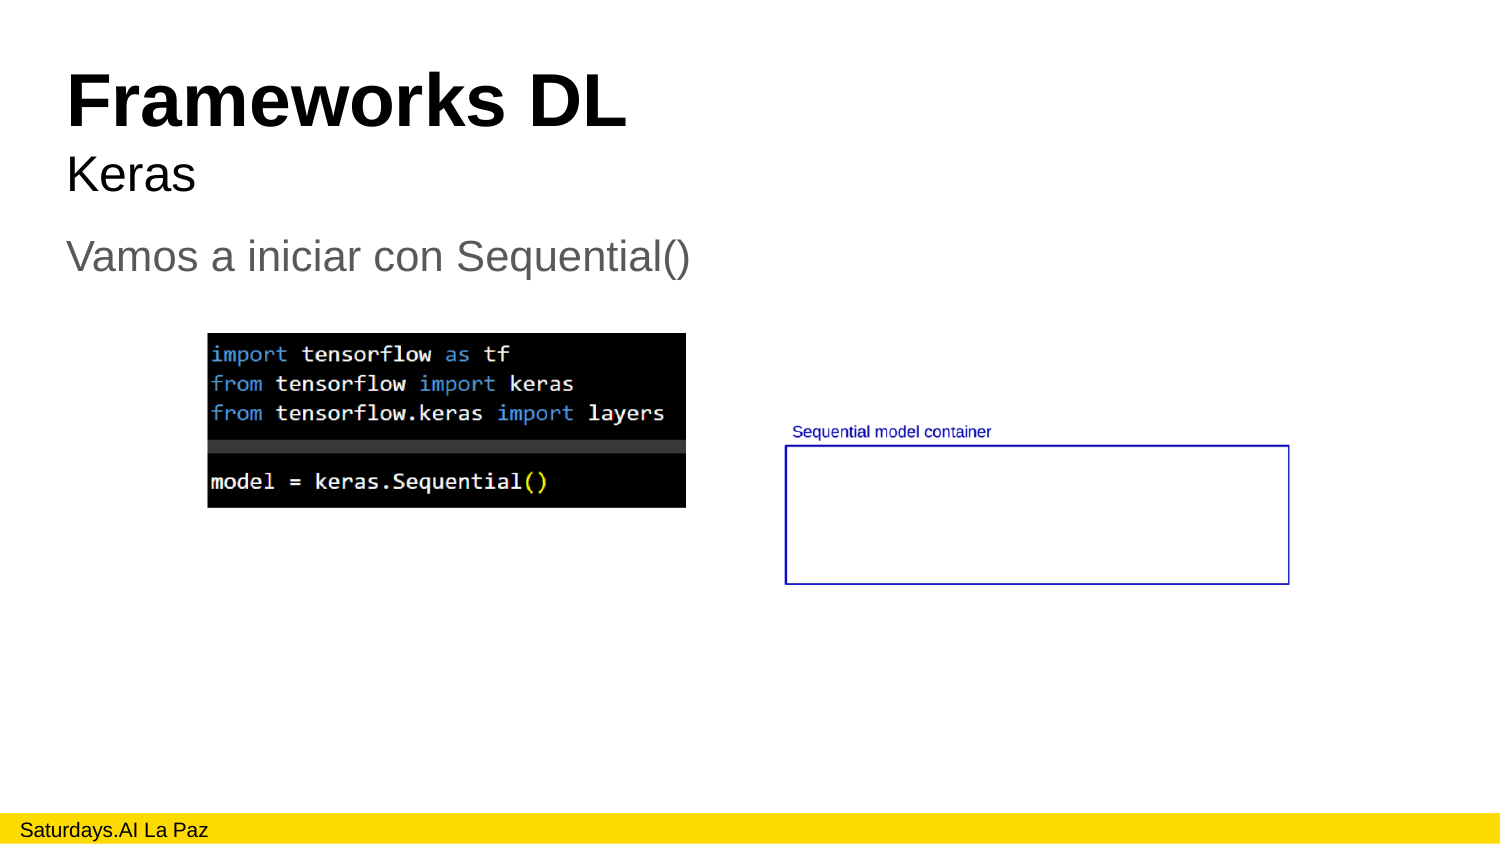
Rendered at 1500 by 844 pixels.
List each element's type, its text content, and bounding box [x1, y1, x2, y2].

text_box [1496, 813, 1500, 844]
text_box [0, 813, 4, 844]
list Vamos a iniciar con Sequential() [51, 139, 1449, 750]
title Frameworks DL Keras [51, 36, 1449, 131]
text_box Saturdays.AI La Paz 1/2021 [4, 802, 1496, 844]
picture [202, 321, 1298, 596]
